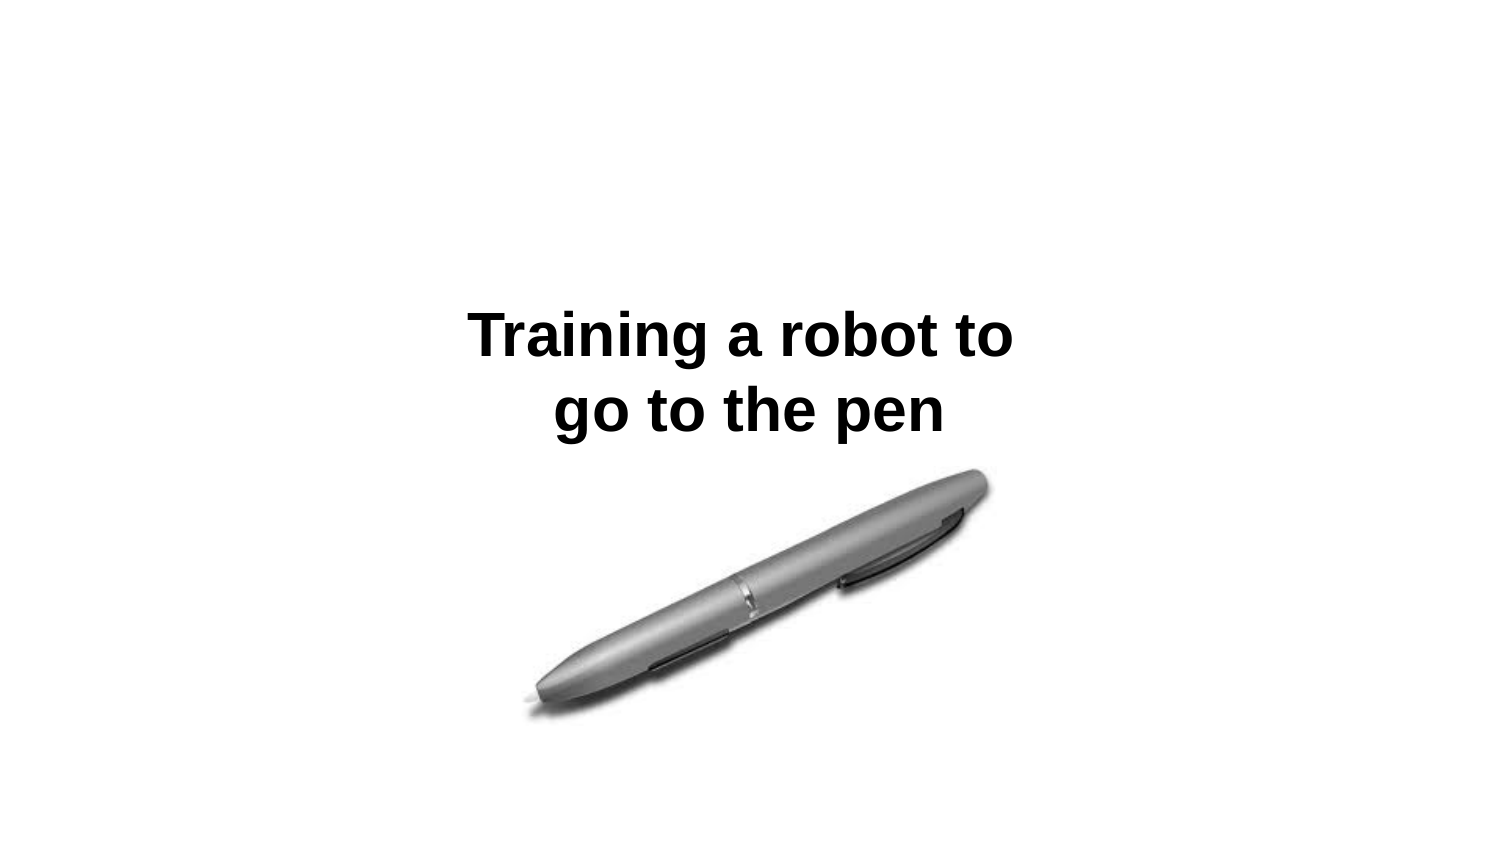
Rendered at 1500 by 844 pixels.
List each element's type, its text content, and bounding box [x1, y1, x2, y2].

picture [521, 466, 997, 726]
title Training a robot to go to the pen [51, 122, 1449, 459]
